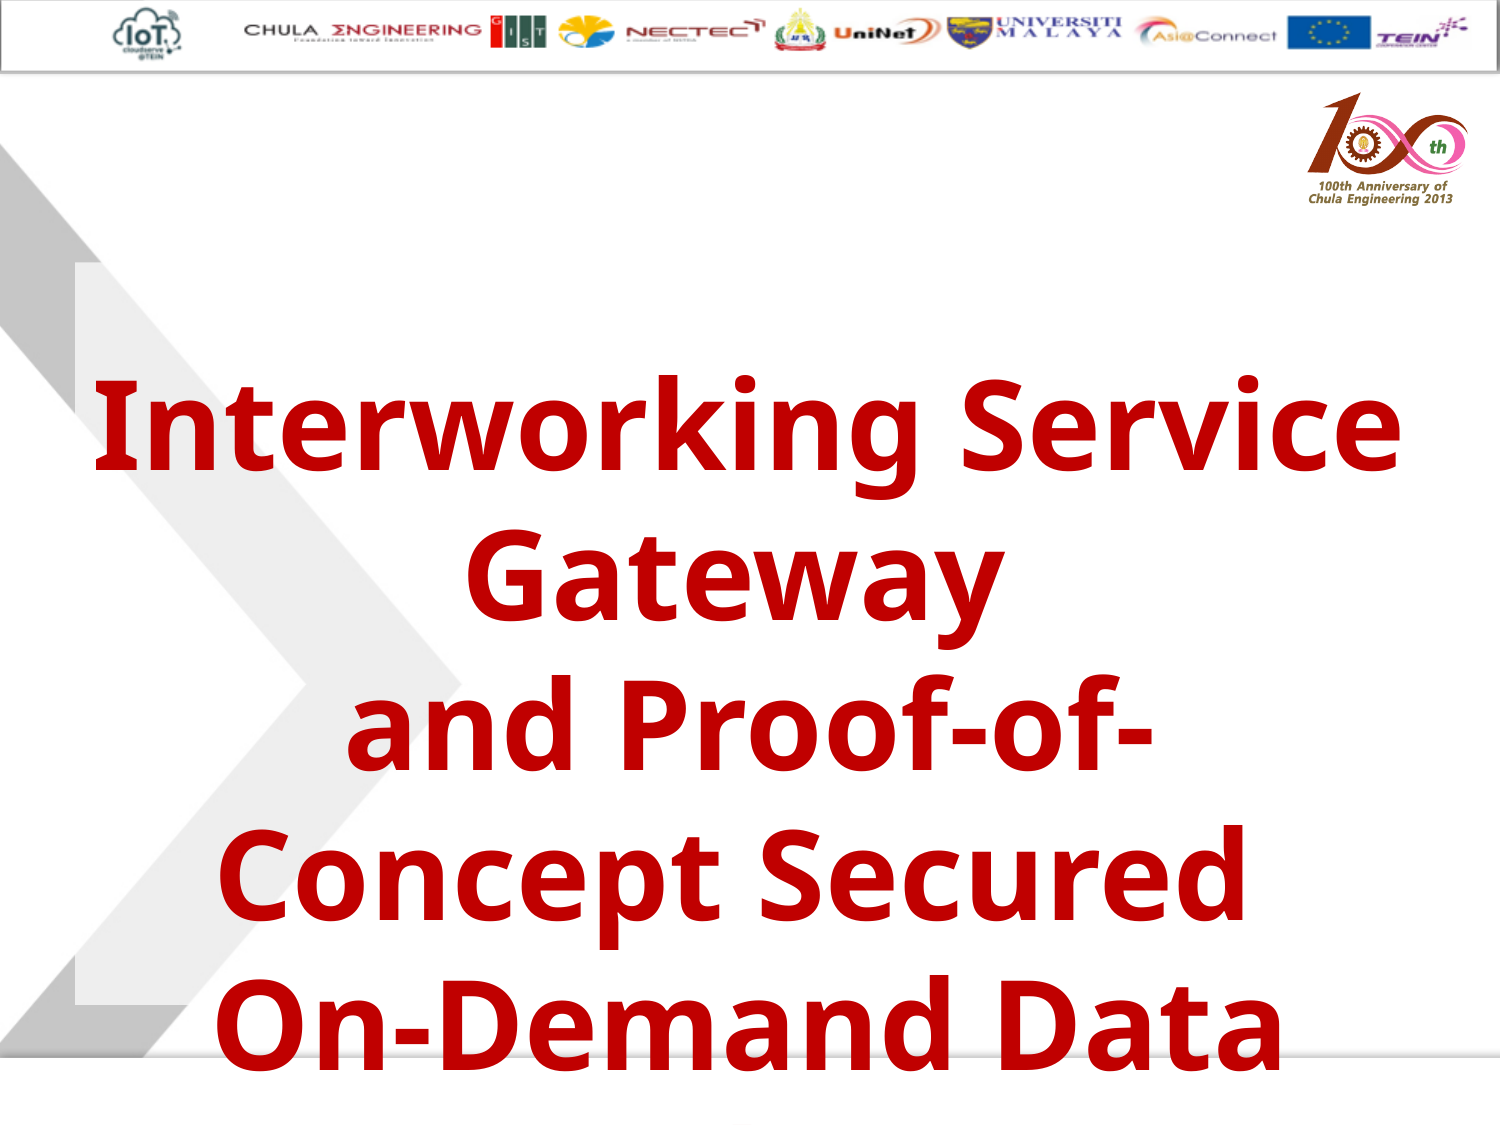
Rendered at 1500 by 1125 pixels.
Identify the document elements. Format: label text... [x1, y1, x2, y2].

picture [0, 0, 1500, 1057]
list Interworking Service Gateway and Proof-of-Concept Secured On-Demand Data Fetching Functionality Test [75, 262, 1425, 1005]
